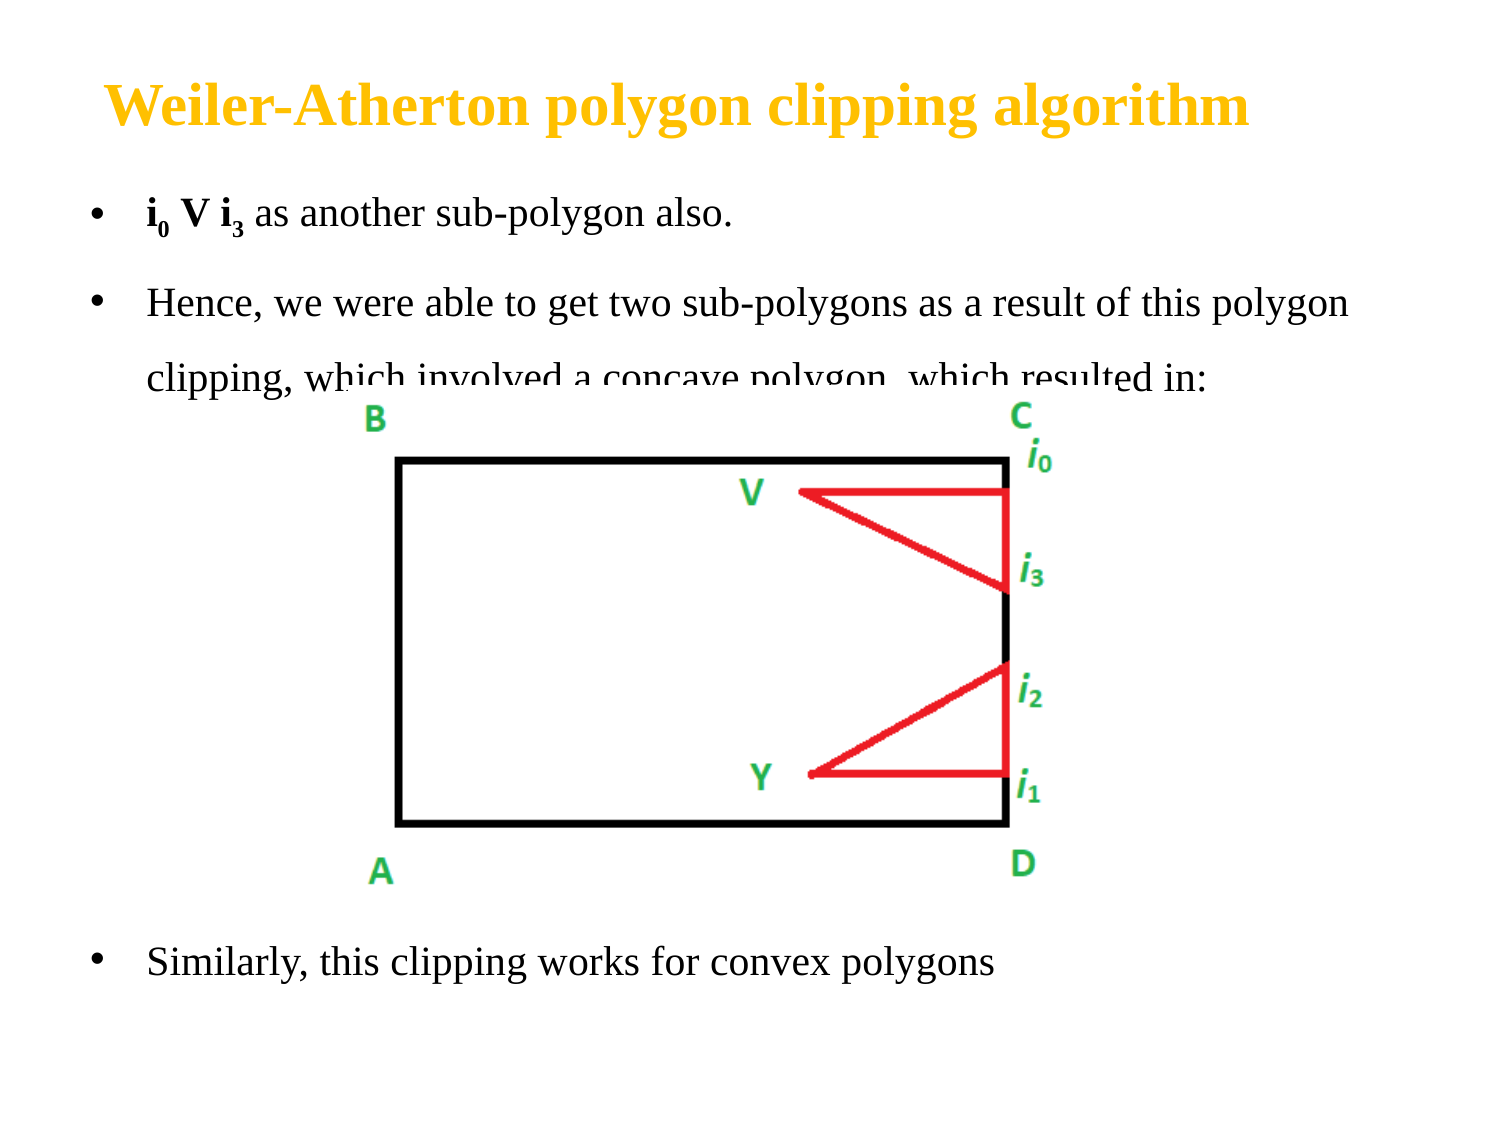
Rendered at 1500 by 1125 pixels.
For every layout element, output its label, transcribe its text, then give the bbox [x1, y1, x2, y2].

title Weiler-Atherton polygon clipping algorithm [2, 56, 1353, 244]
list i0 V i3 as another sub-polygon also. Hence, we were able to get two sub-polygons as a result of this polygon clipping, which involved a concave polygon, which resulted in: Similarly, this clipping works for convex polygons [75, 149, 1425, 1071]
picture [348, 385, 1118, 900]
